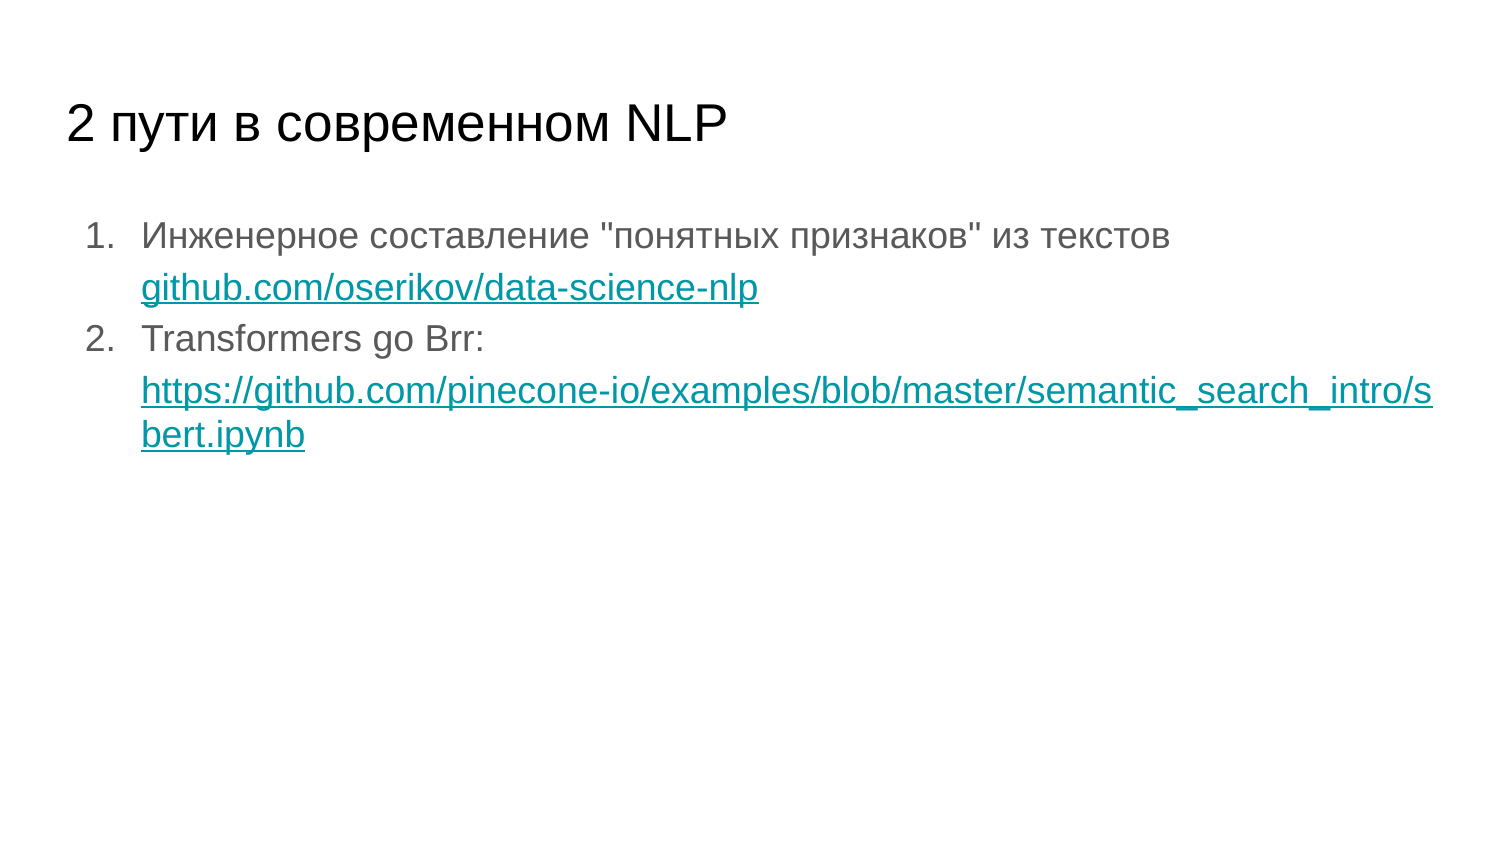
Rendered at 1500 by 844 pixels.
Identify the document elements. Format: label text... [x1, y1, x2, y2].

list Инженерное составление "понятных признаков" из текстов github.com/oserikov/data-science-nlp Transformers go Brr: https://github.com/pinecone-io/examples/blob/master/semantic_search_intro/sbert.ipynb [51, 189, 1449, 750]
title 2 пути в современном NLP [51, 72, 1449, 167]
